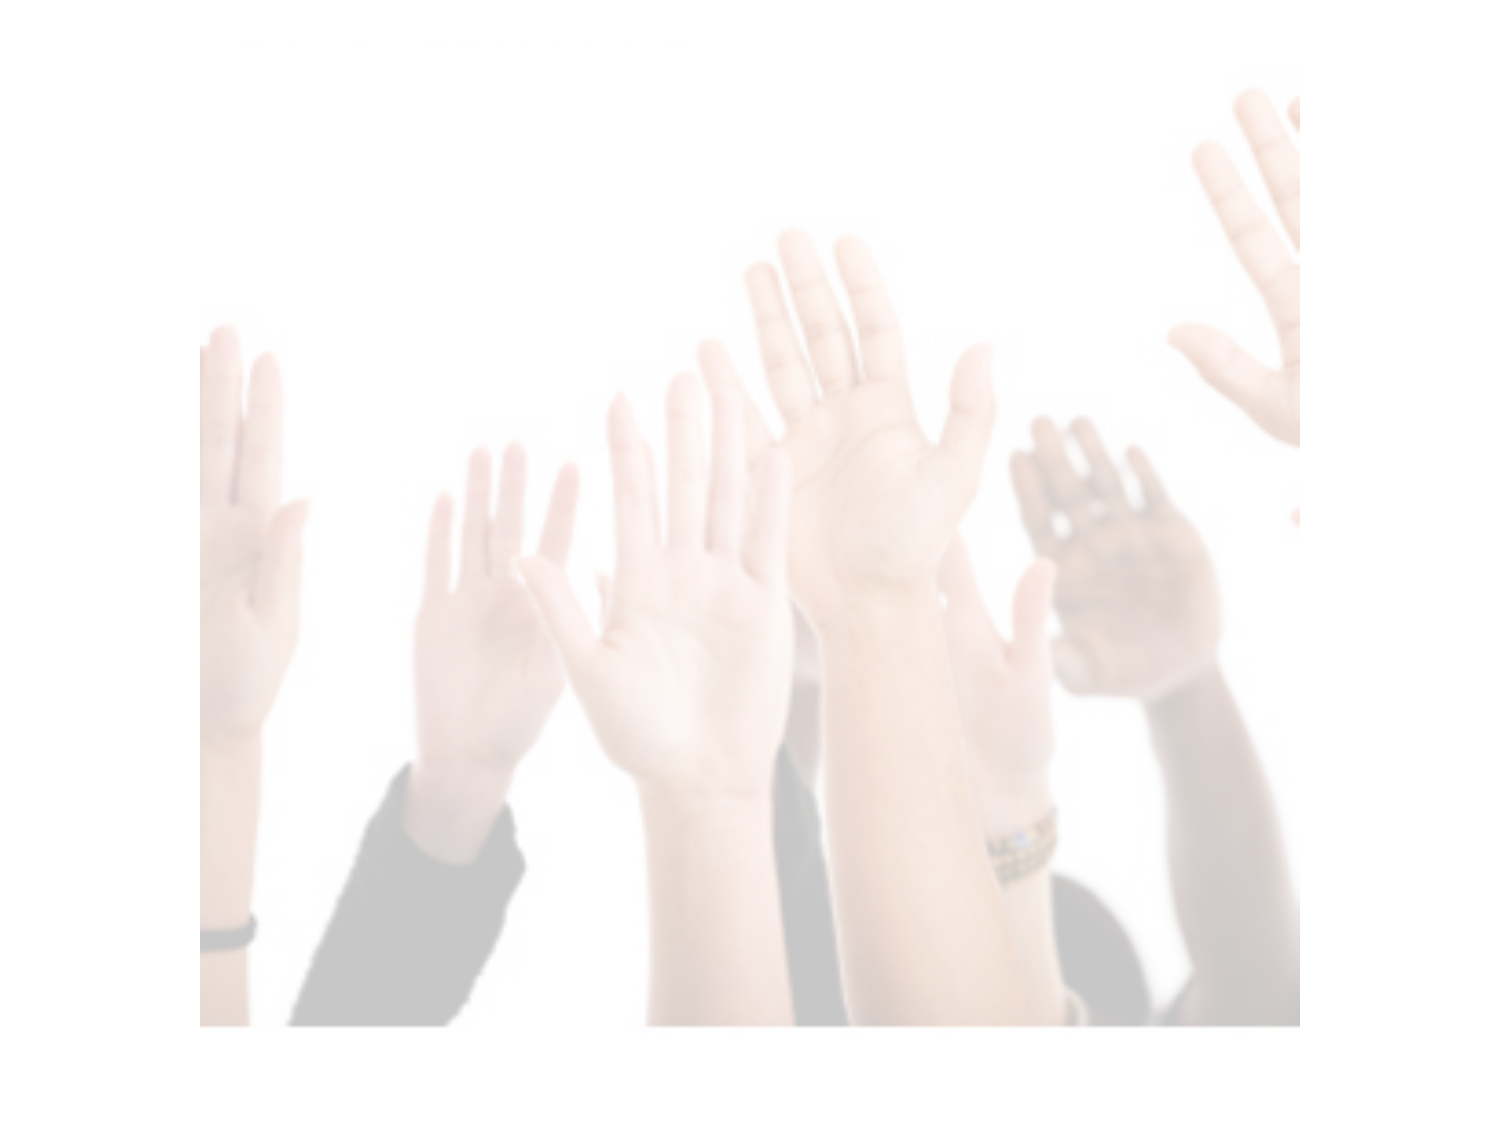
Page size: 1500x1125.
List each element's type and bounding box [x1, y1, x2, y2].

picture [200, 40, 1300, 1034]
